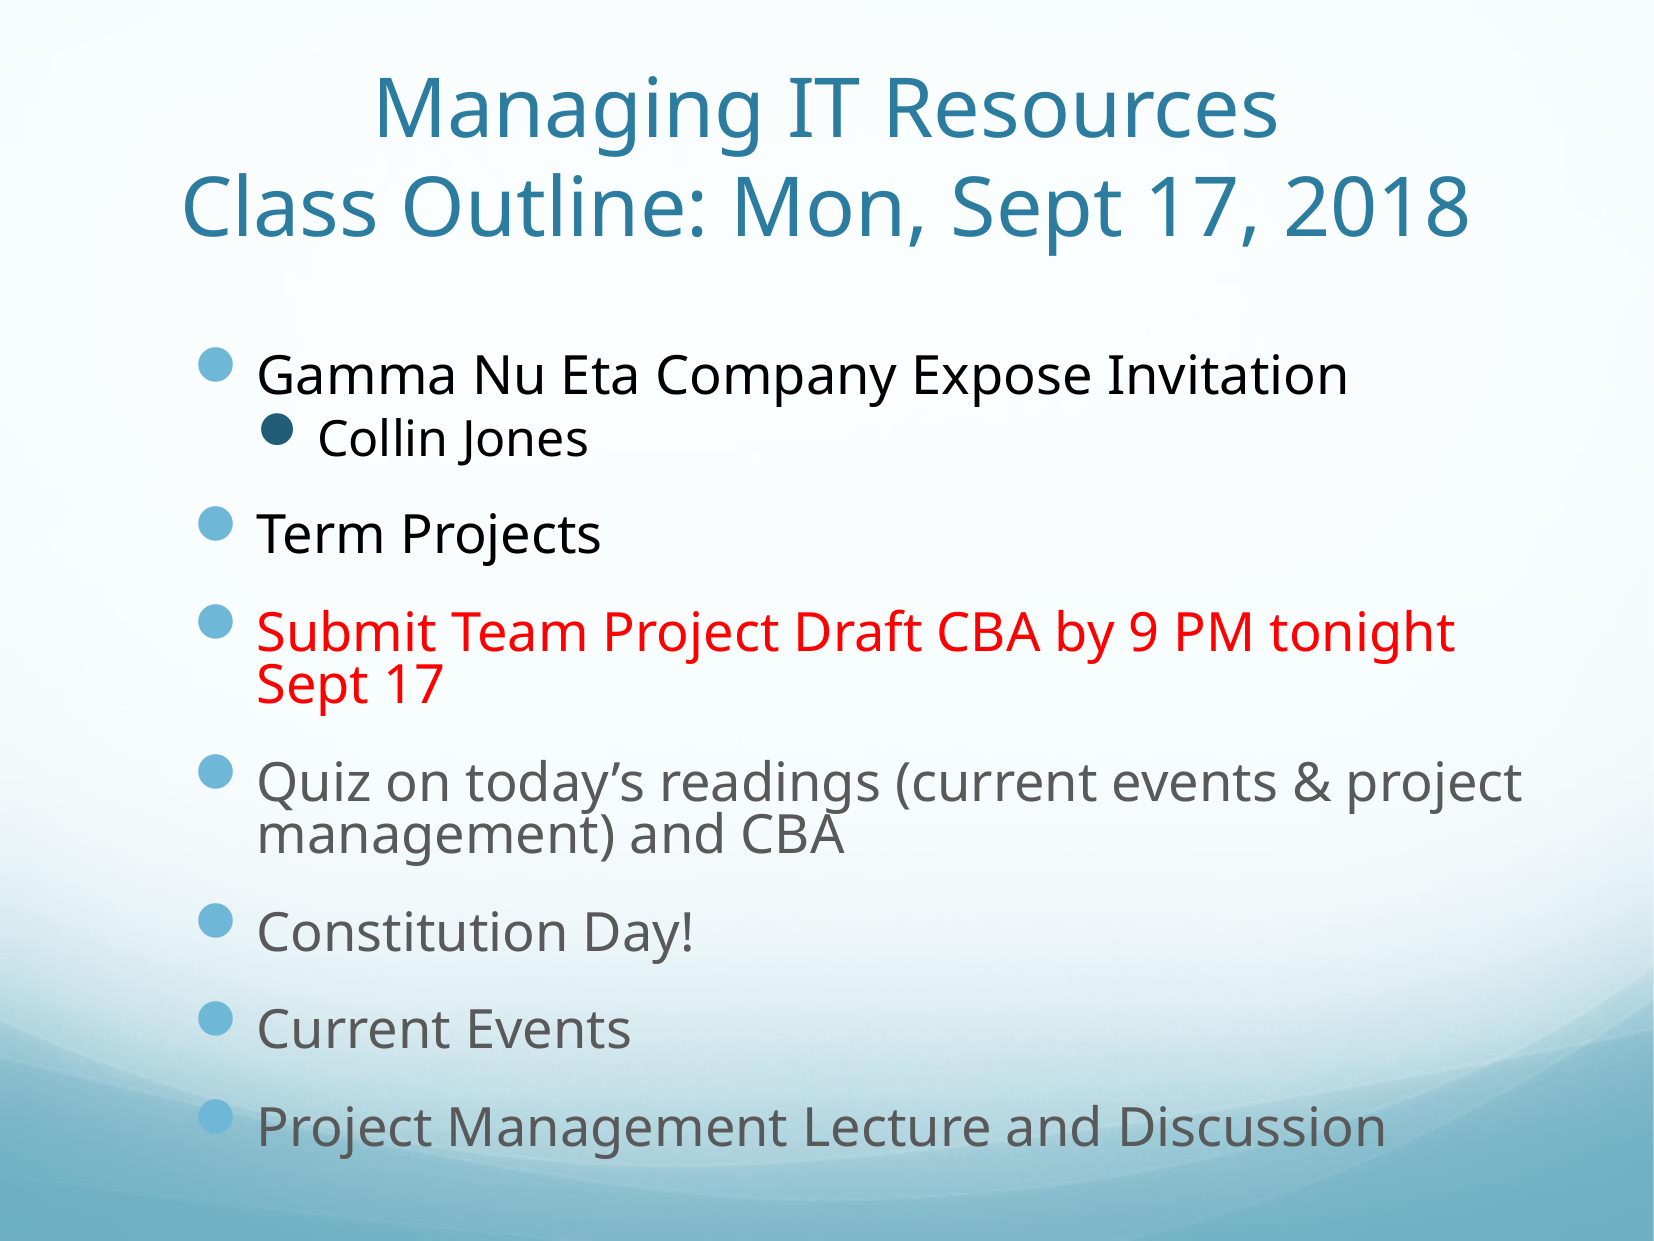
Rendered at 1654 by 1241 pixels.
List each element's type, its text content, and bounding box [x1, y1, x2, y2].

list Gamma Nu Eta Company Expose Invitation Collin Jones Term Projects Submit Team Project Draft CBA by 9 PM tonight Sept 17 Quiz on today’s readings (current events & project management) and CBA Constitution Day! Current Events Project Management Lecture and Discussion [176, 344, 1599, 1241]
picture [0, 0, 1654, 1241]
title Managing IT Resources Class Outline: Mon, Sept 17, 2018 [99, 19, 1554, 262]
